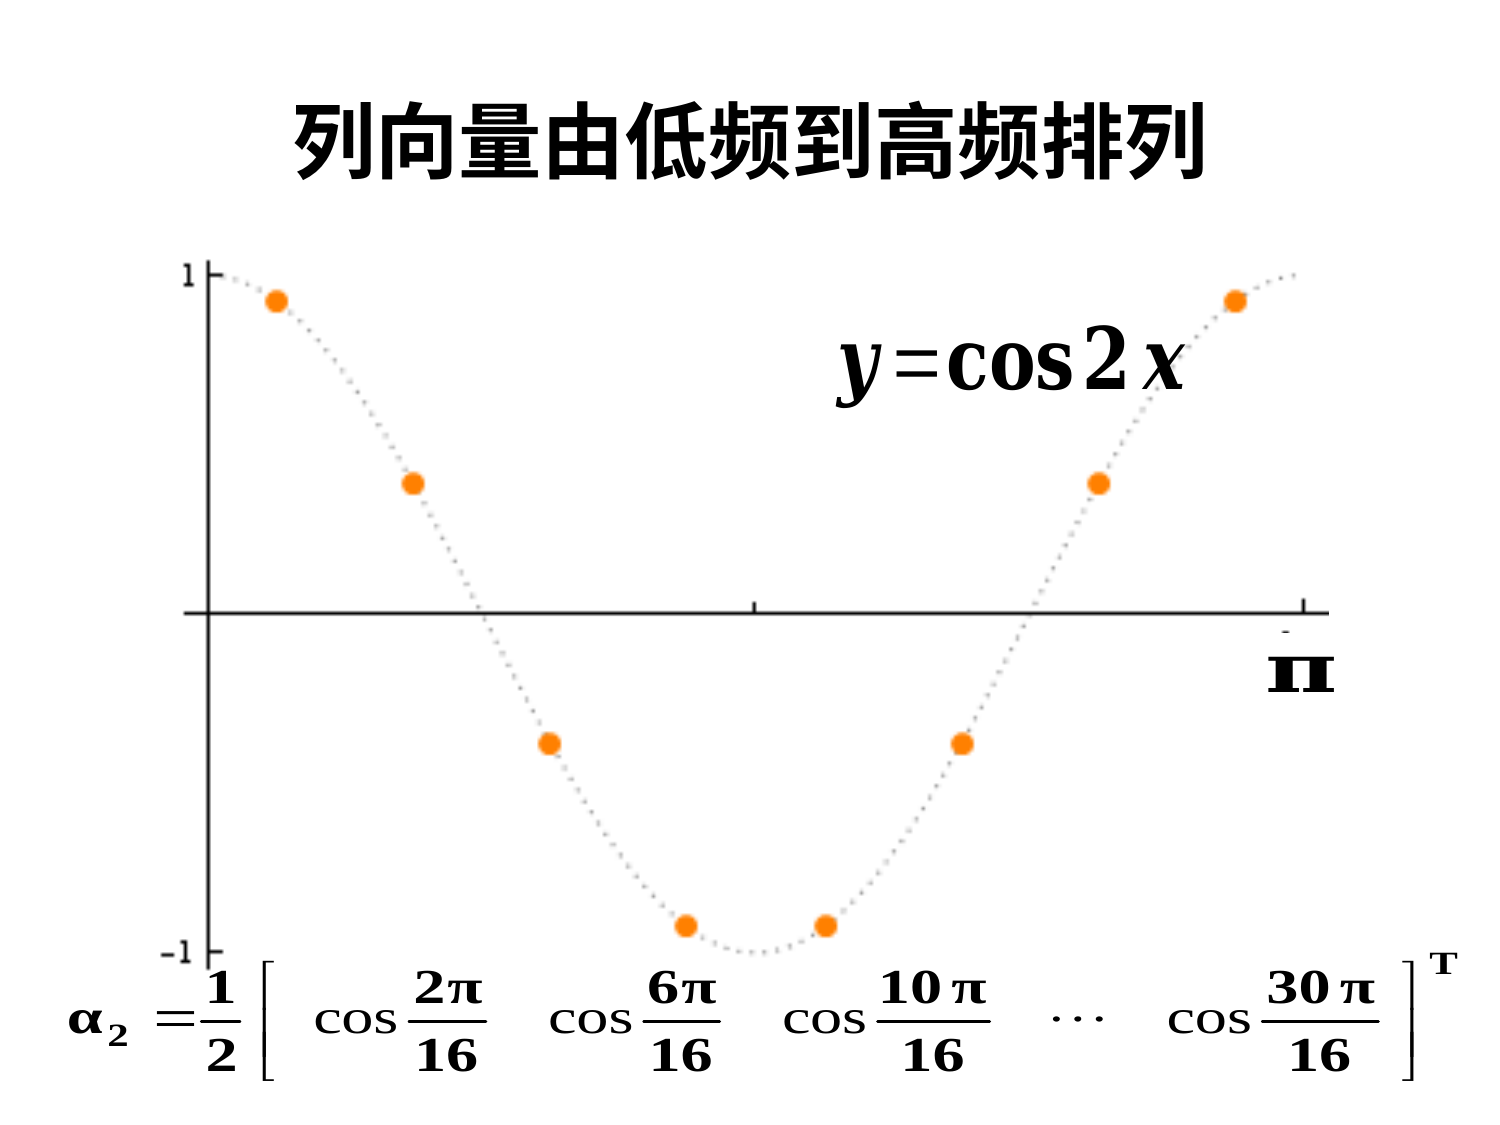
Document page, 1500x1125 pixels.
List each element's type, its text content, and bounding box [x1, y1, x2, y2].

title 列向量由低频到高频排列 [75, 45, 1425, 233]
picture [159, 255, 1330, 940]
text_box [58, 940, 1469, 1091]
